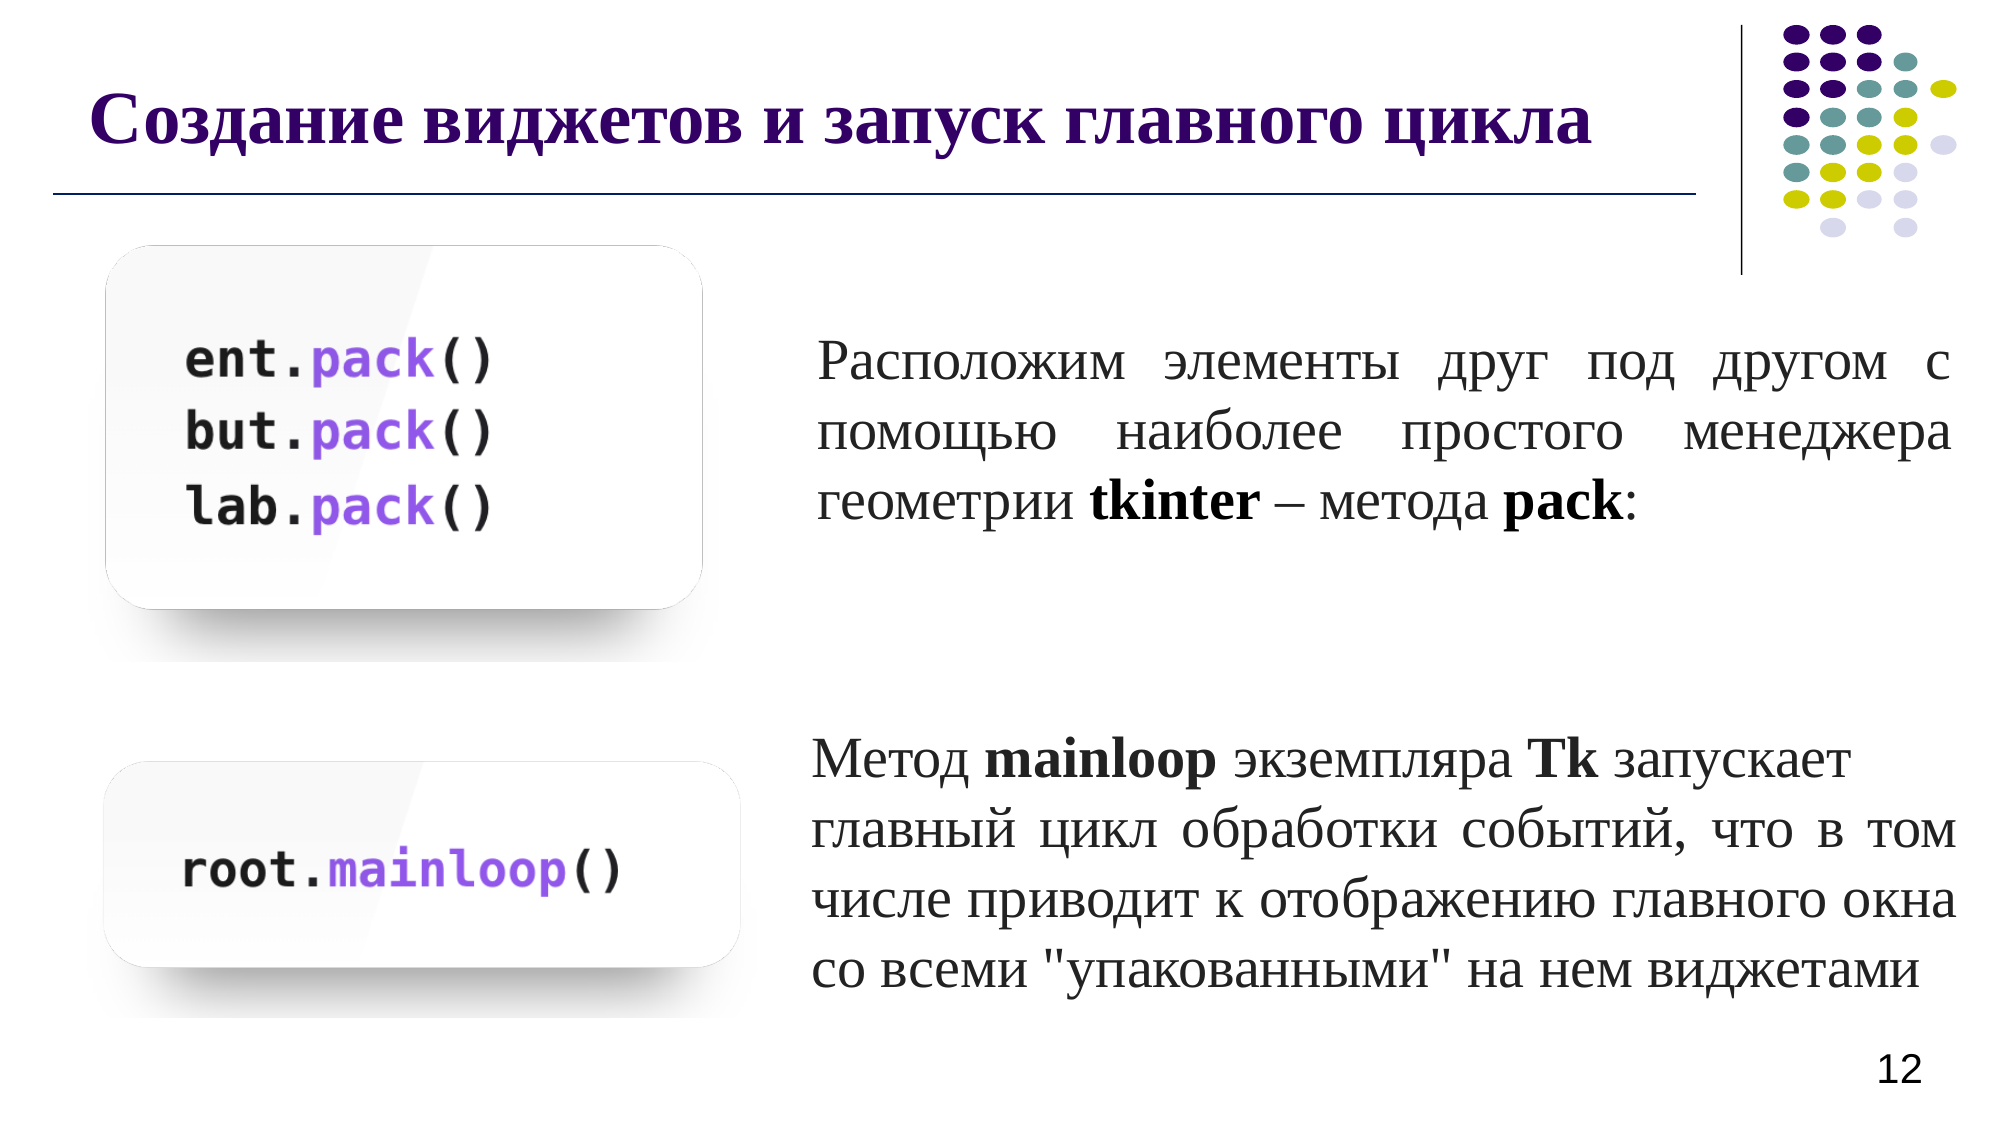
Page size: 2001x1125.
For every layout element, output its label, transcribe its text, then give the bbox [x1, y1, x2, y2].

slide_number 12 [1764, 1034, 1938, 1094]
text_box Метод mainloop экземпляра Tk запускает главный цикл обработки событий, что в том числе приводит к отображению главного окна со всеми "упакованными" на нем виджетами [796, 711, 1973, 1007]
title Создание виджетов и запуск главного цикла [0, 35, 1723, 166]
text_box Расположим элементы друг под другом с помощью наиболее простого менеджера геометрии tkinter – метода pack: [802, 313, 1967, 539]
picture [53, 711, 791, 1019]
picture [53, 193, 755, 662]
